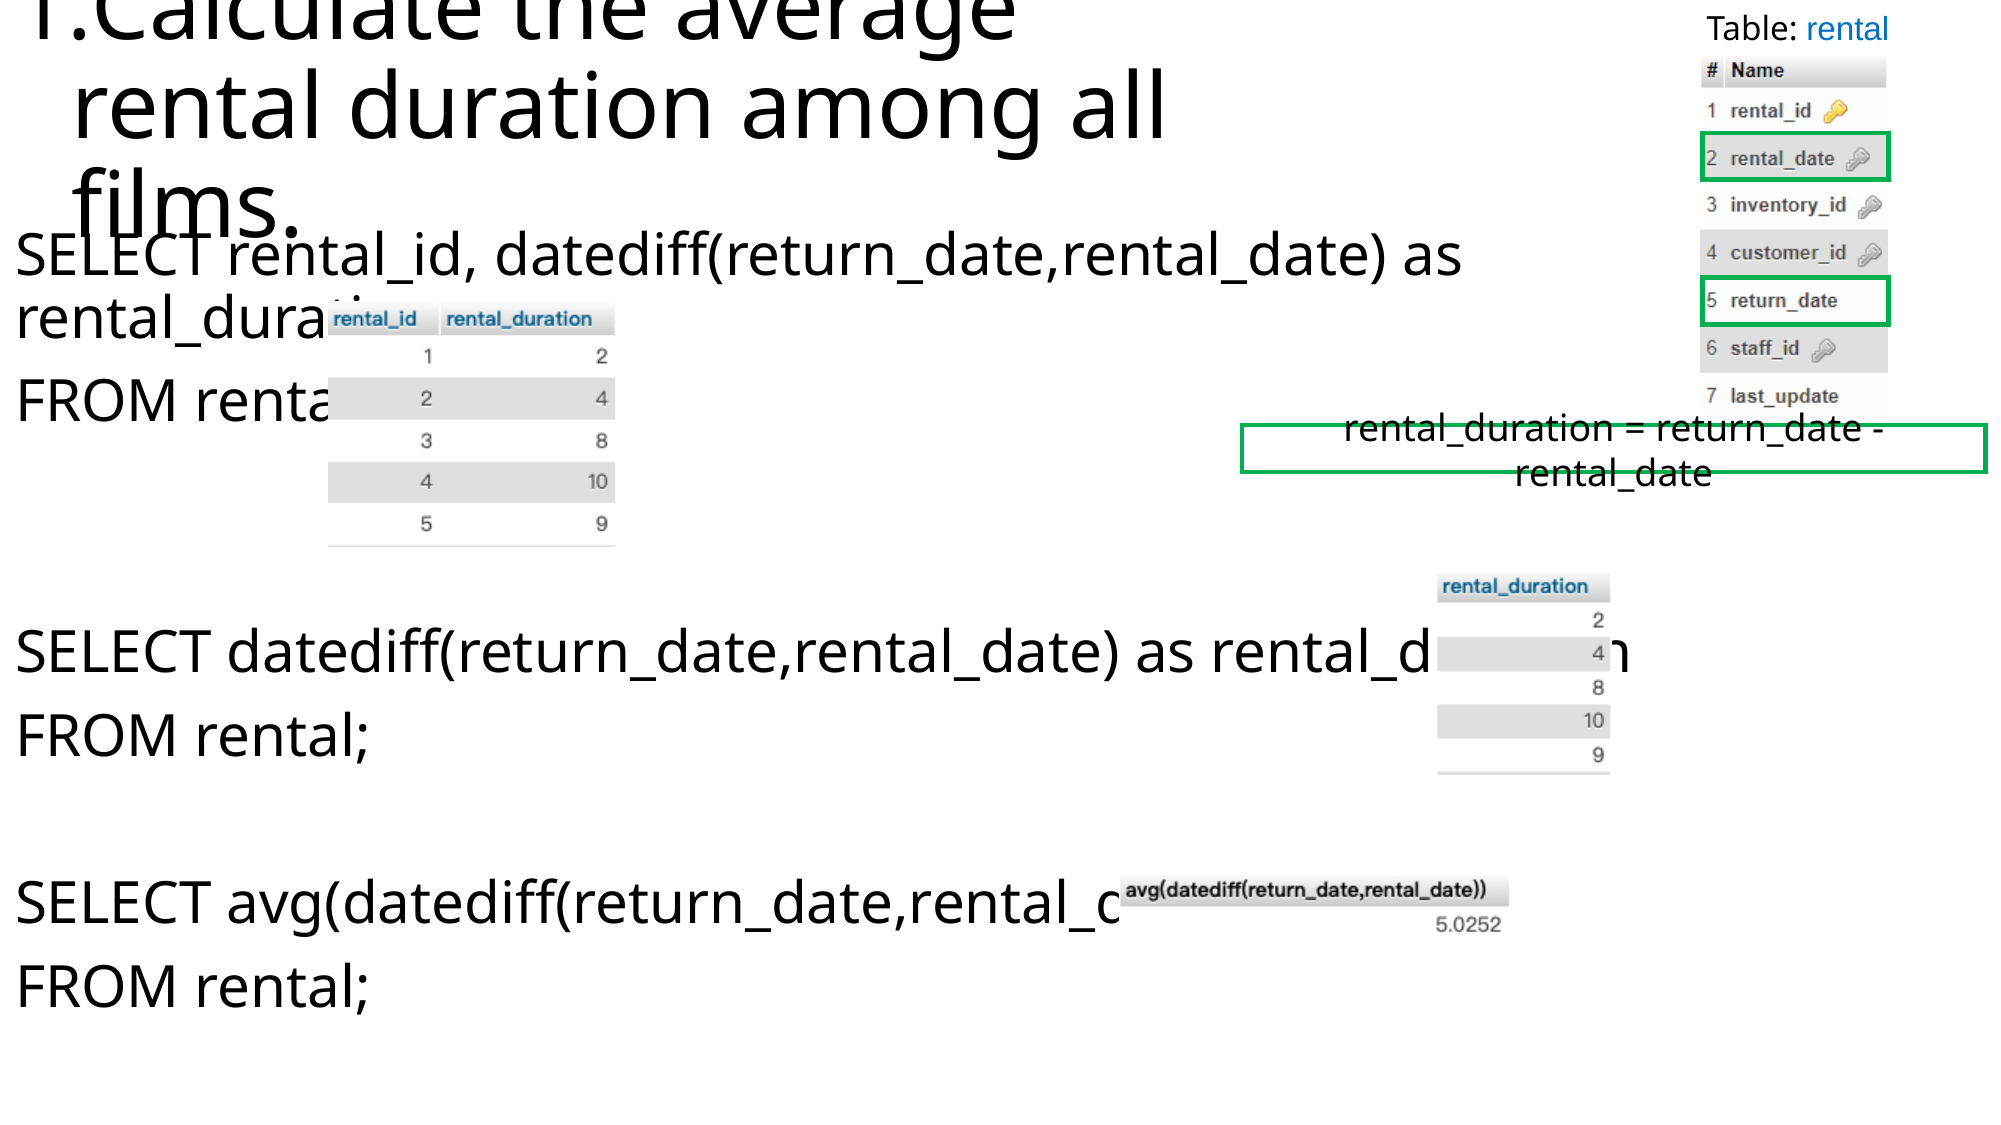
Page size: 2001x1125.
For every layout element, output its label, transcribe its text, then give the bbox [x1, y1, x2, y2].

text_box Table: rental [1691, 0, 2000, 62]
picture [328, 300, 617, 547]
picture [1118, 875, 1509, 940]
text_box rental_duration = return_date - rental_date [1241, 424, 1987, 473]
picture [1700, 55, 1888, 418]
title Calculate the average rental duration among all films. [0, 0, 1201, 217]
list SELECT rental_id, datediff(return_date,rental_date) as rental_duration FROM rental; SELECT datediff(return_date,rental_date) as rental_duration FROM rental; SELECT avg(datediff(return_date,rental_date)) FROM rental; [0, 217, 1725, 1125]
picture [1436, 573, 1612, 775]
